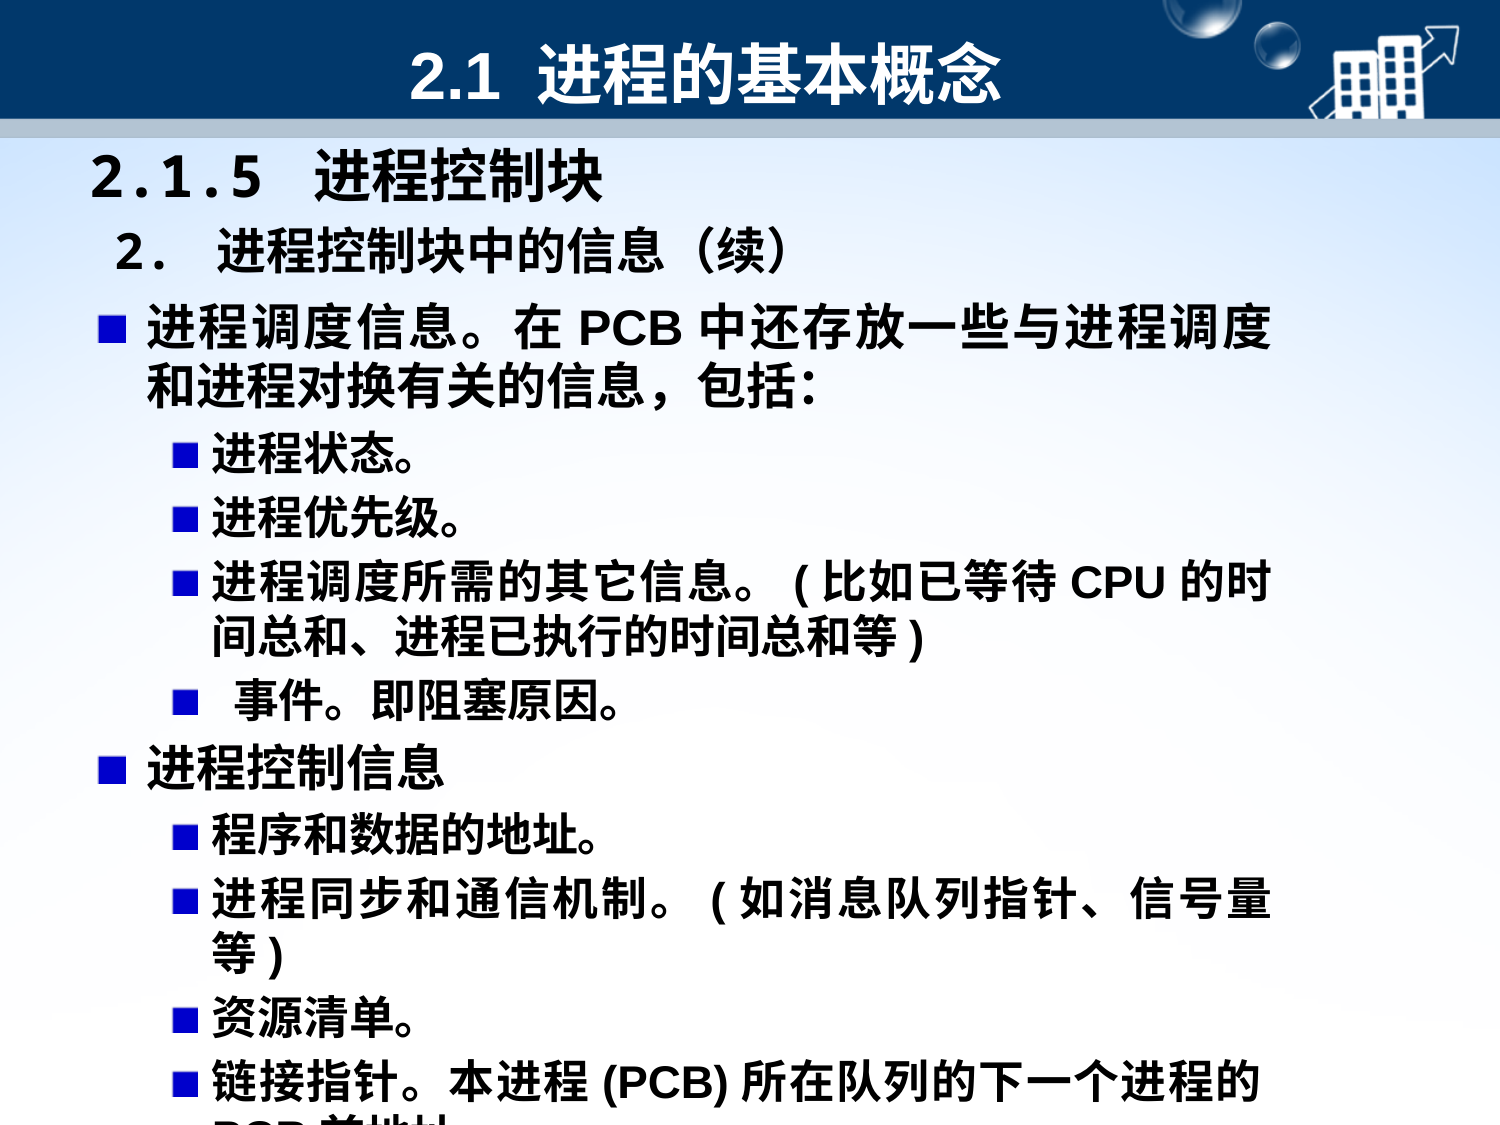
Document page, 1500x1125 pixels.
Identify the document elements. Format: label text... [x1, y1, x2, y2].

title 2.1 进程的基本概念 [75, 45, 1338, 100]
list 进程调度信息。在PCB中还存放一些与进程调度和进程对换有关的信息，包括： 进程状态。 进程优先级。 进程调度所需的其它信息。(比如已等待CPU的时间总和、进程已执行的时间总和等) 事件。即阻塞原因。 进程控制信息 程序和数据的地址。 进程同步和通信机制。(如消息队列指针、信号量等) 资源清单。 链接指针。本进程(PCB)所在队列的下一个进程的PCB首地址。 [75, 287, 1288, 1063]
picture [0, 0, 1500, 1125]
text_box 2. 进程控制块中的信息（续） [99, 212, 1300, 288]
text_box 2.1.5 进程控制块 [74, 132, 620, 217]
